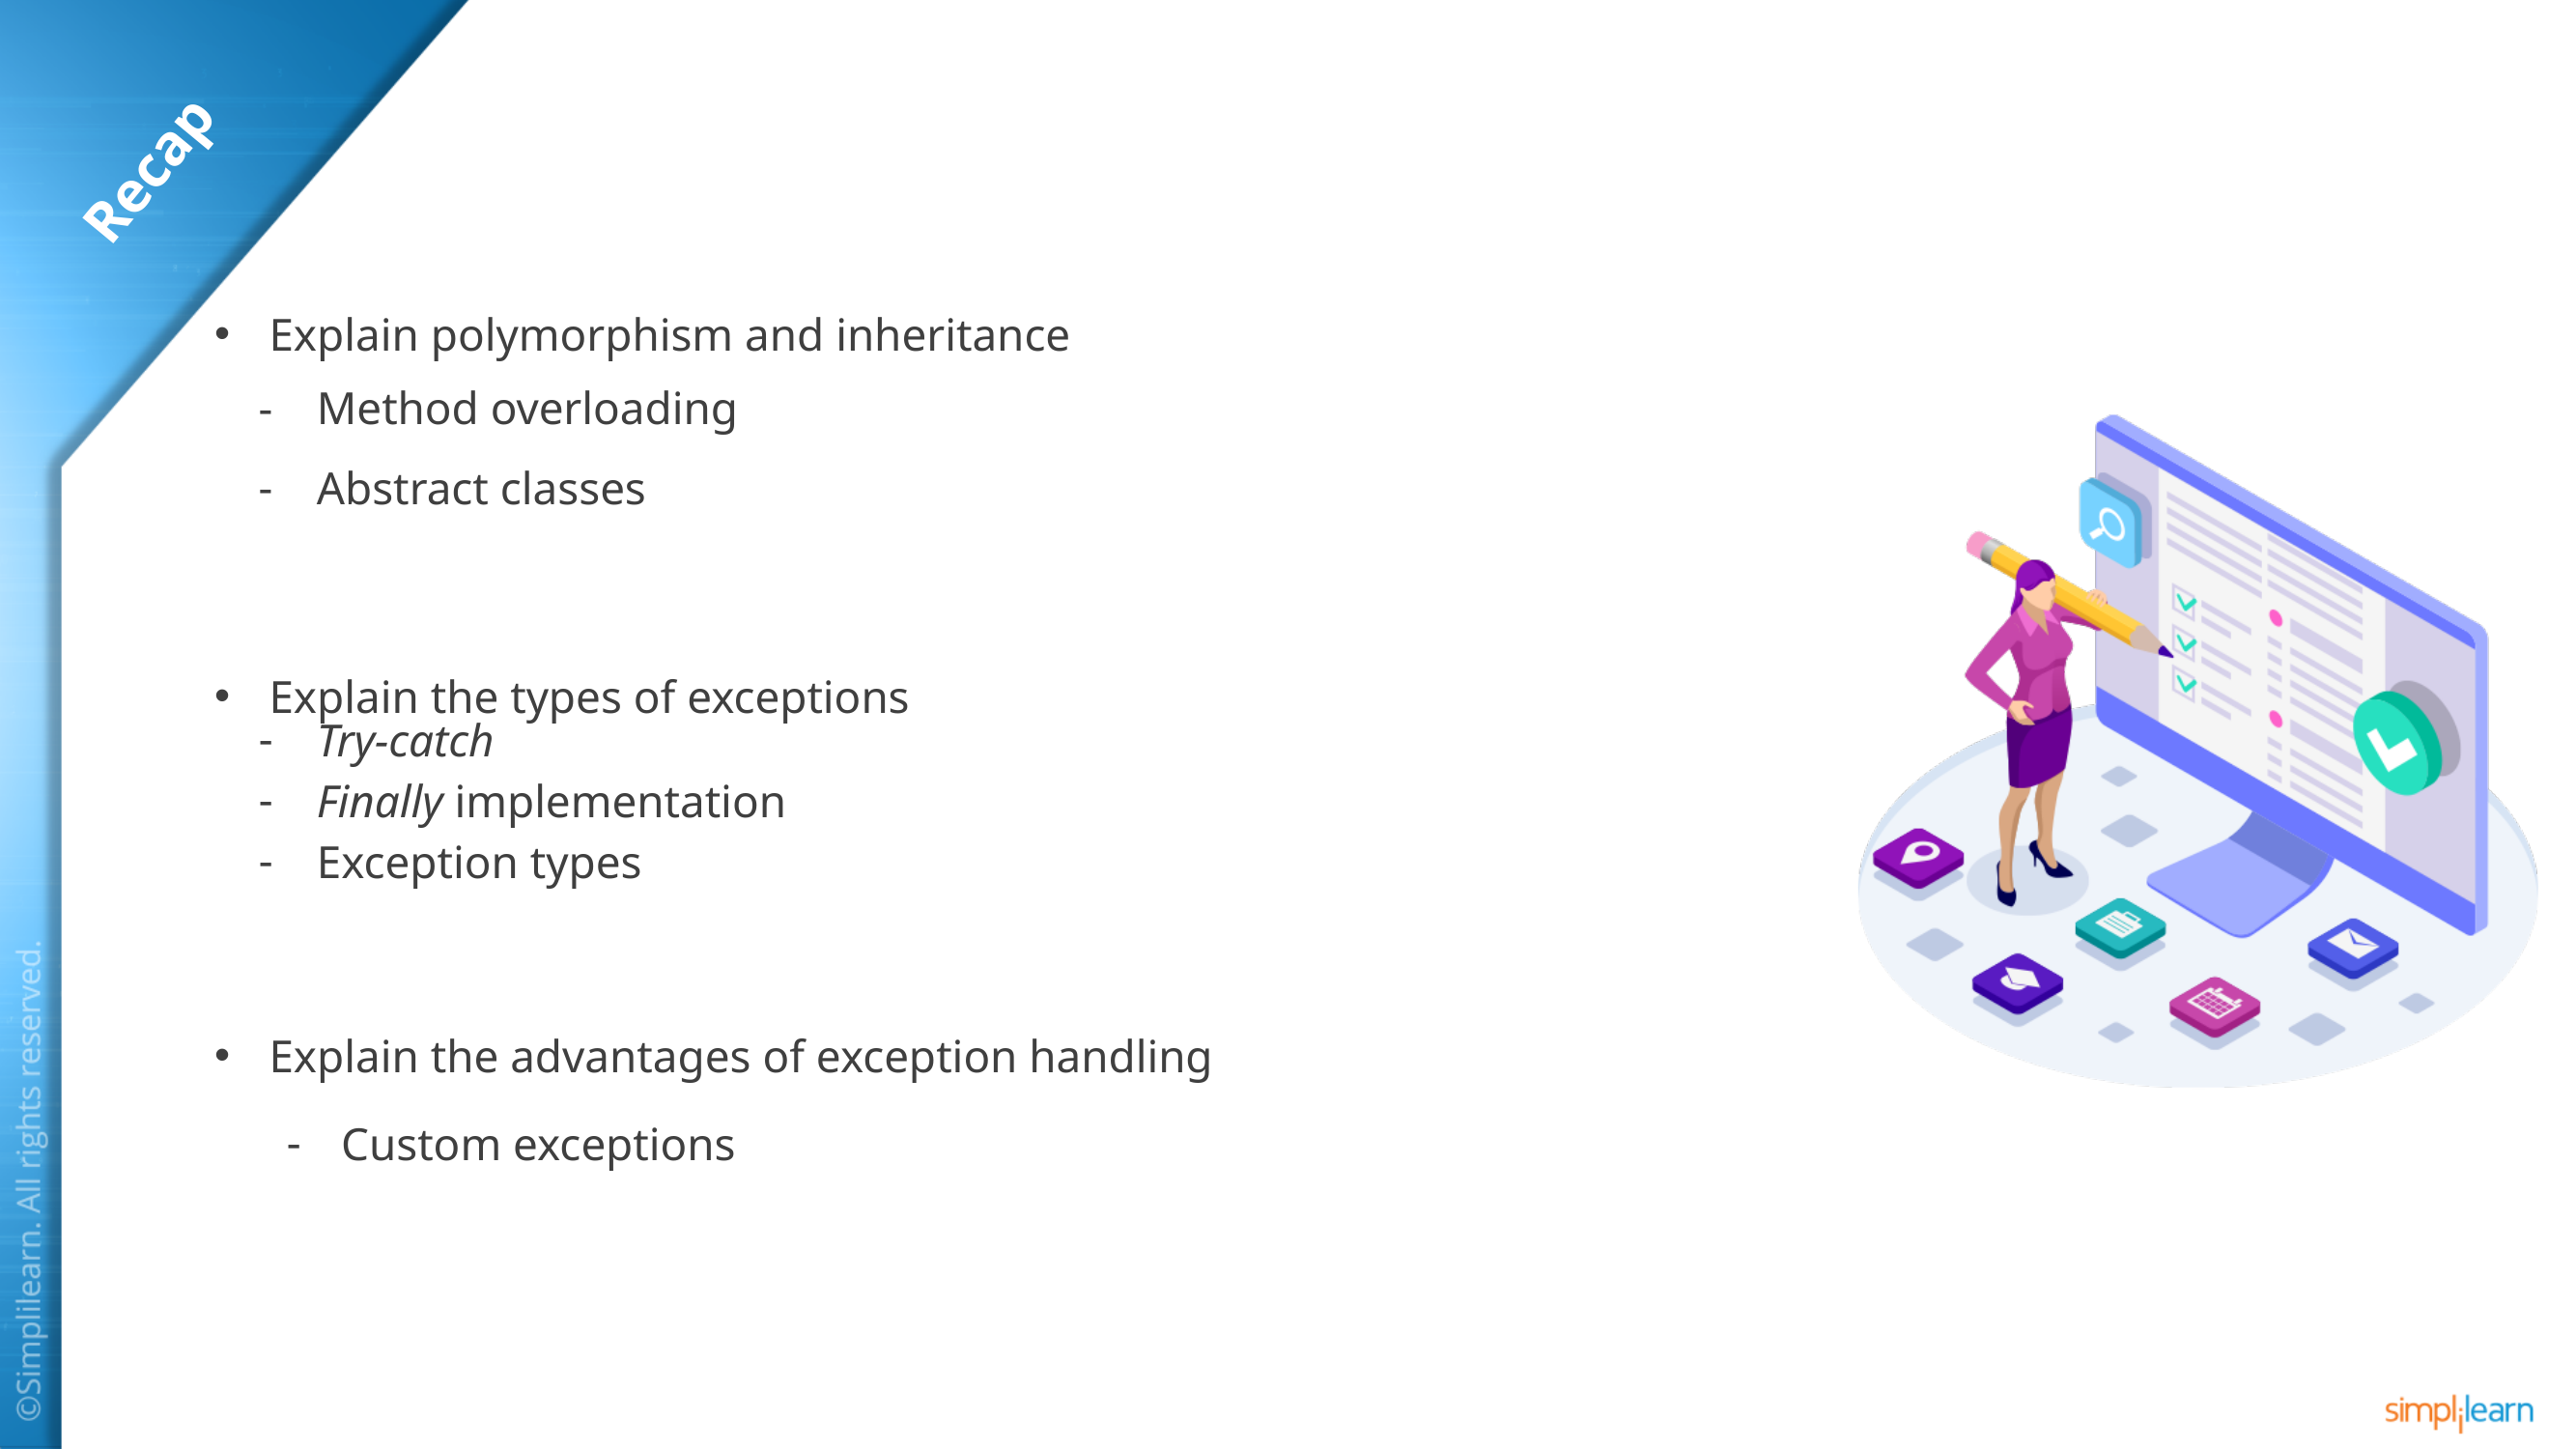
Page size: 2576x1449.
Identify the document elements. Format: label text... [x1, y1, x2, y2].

text_box Explain the types of exceptions [196, 645, 1646, 719]
text_box Method overloading Abstract classes [229, 366, 921, 518]
text_box Explain the advantages of exception handling [196, 1014, 1646, 1088]
picture [0, 0, 2576, 1449]
text_box Custom exceptions [249, 1101, 942, 1253]
text_box Explain polymorphism and inheritance [196, 293, 1646, 366]
text_box Try-catch Finally implementation Exception types [229, 719, 921, 849]
